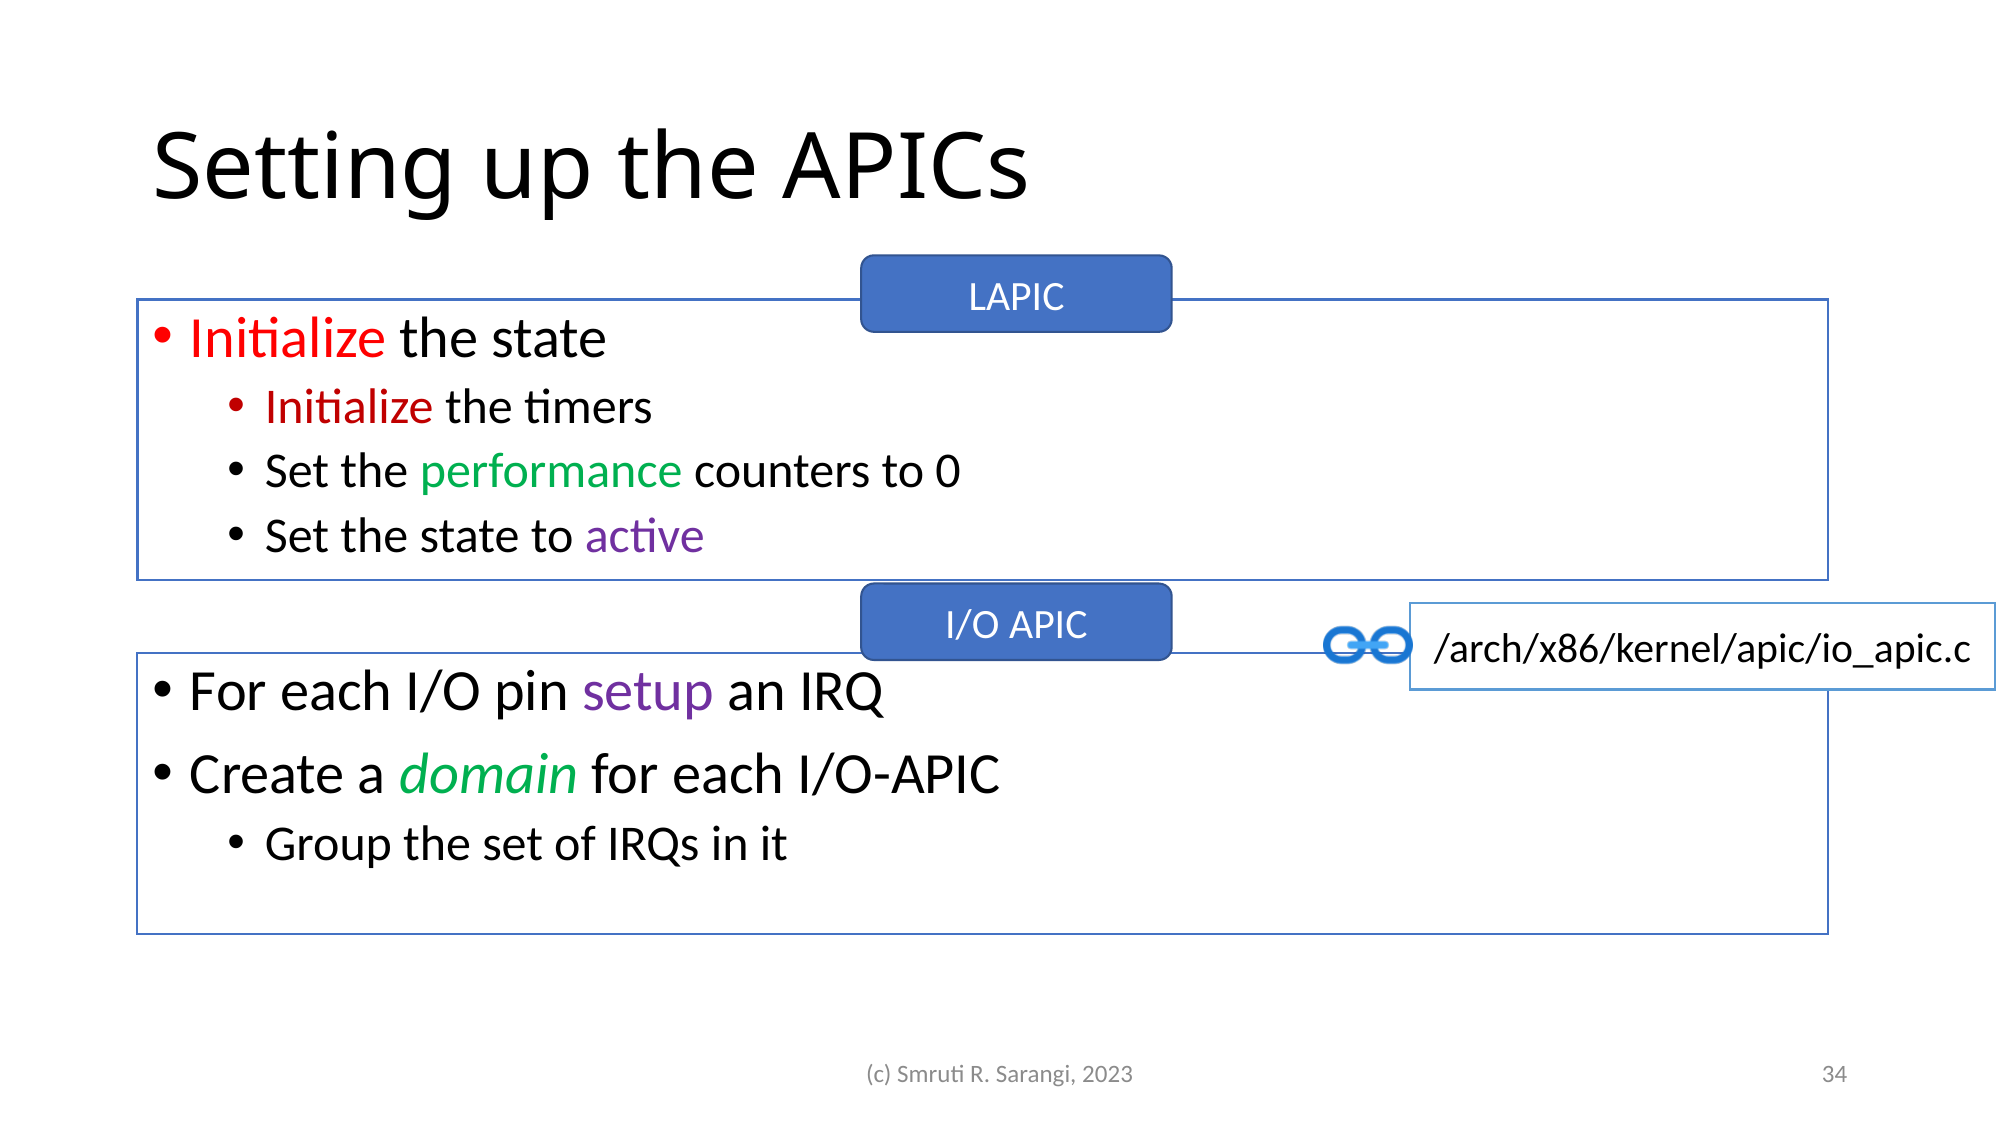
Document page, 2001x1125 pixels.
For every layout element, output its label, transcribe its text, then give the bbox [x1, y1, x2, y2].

text_box I/O APIC [860, 582, 1173, 662]
list Initialize the state Initialize the timers Set the performance counters to 0 Set the state to active [136, 298, 1829, 581]
text_box /arch/x86/kernel/apic/io_apic.c [1409, 602, 1996, 691]
footer (c) Smruti R. Sarangi, 2023 [662, 1042, 1338, 1103]
text_box For each I/O pin setup an IRQ Create a domain for each I/O-APIC Group the set of IRQs in it [136, 652, 1829, 935]
title Setting up the APICs [137, 59, 1863, 278]
slide_number 34 [1412, 1042, 1863, 1103]
text_box LAPIC [860, 254, 1173, 333]
picture [1323, 600, 1413, 690]
